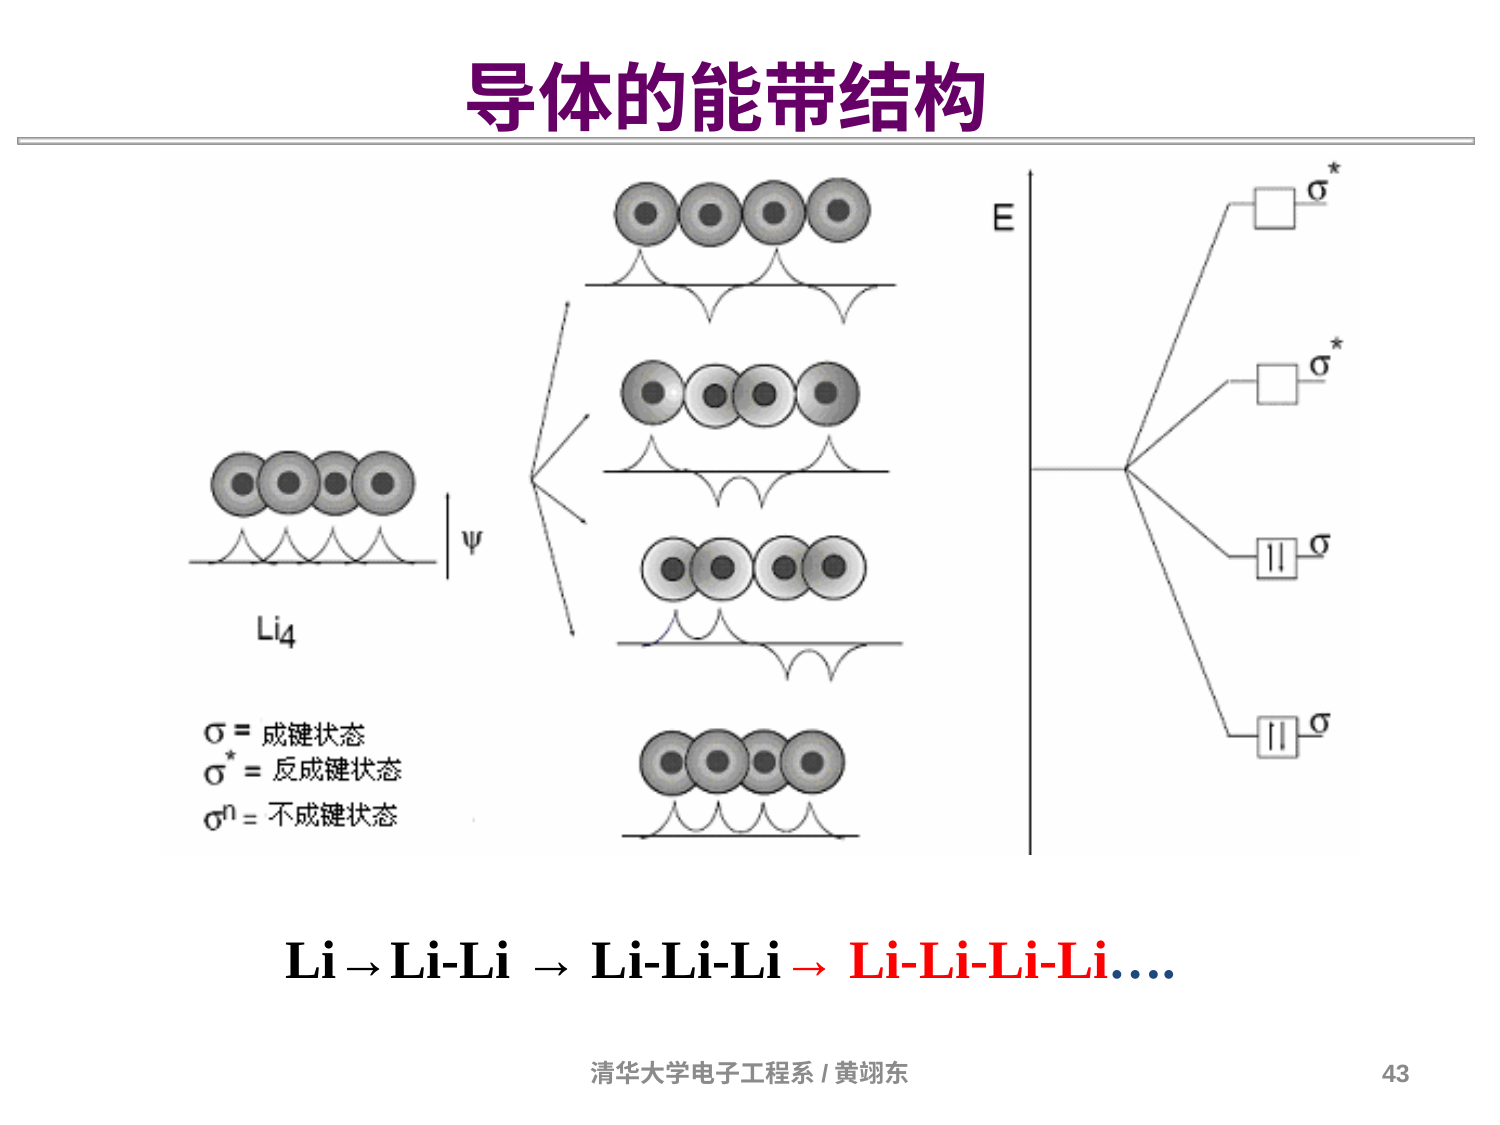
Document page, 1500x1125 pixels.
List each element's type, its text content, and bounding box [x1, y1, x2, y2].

text_box 导体的能带结构 [449, 43, 1004, 137]
slide_number 43 [1074, 1042, 1425, 1103]
picture [159, 148, 1359, 855]
text_box Li→Li-Li → Li-Li-Li→ Li-Li-Li-Li…. [270, 916, 1192, 997]
footer 清华大学电子工程系/黄翊东 [512, 1042, 988, 1103]
text_box [17, 137, 1475, 145]
